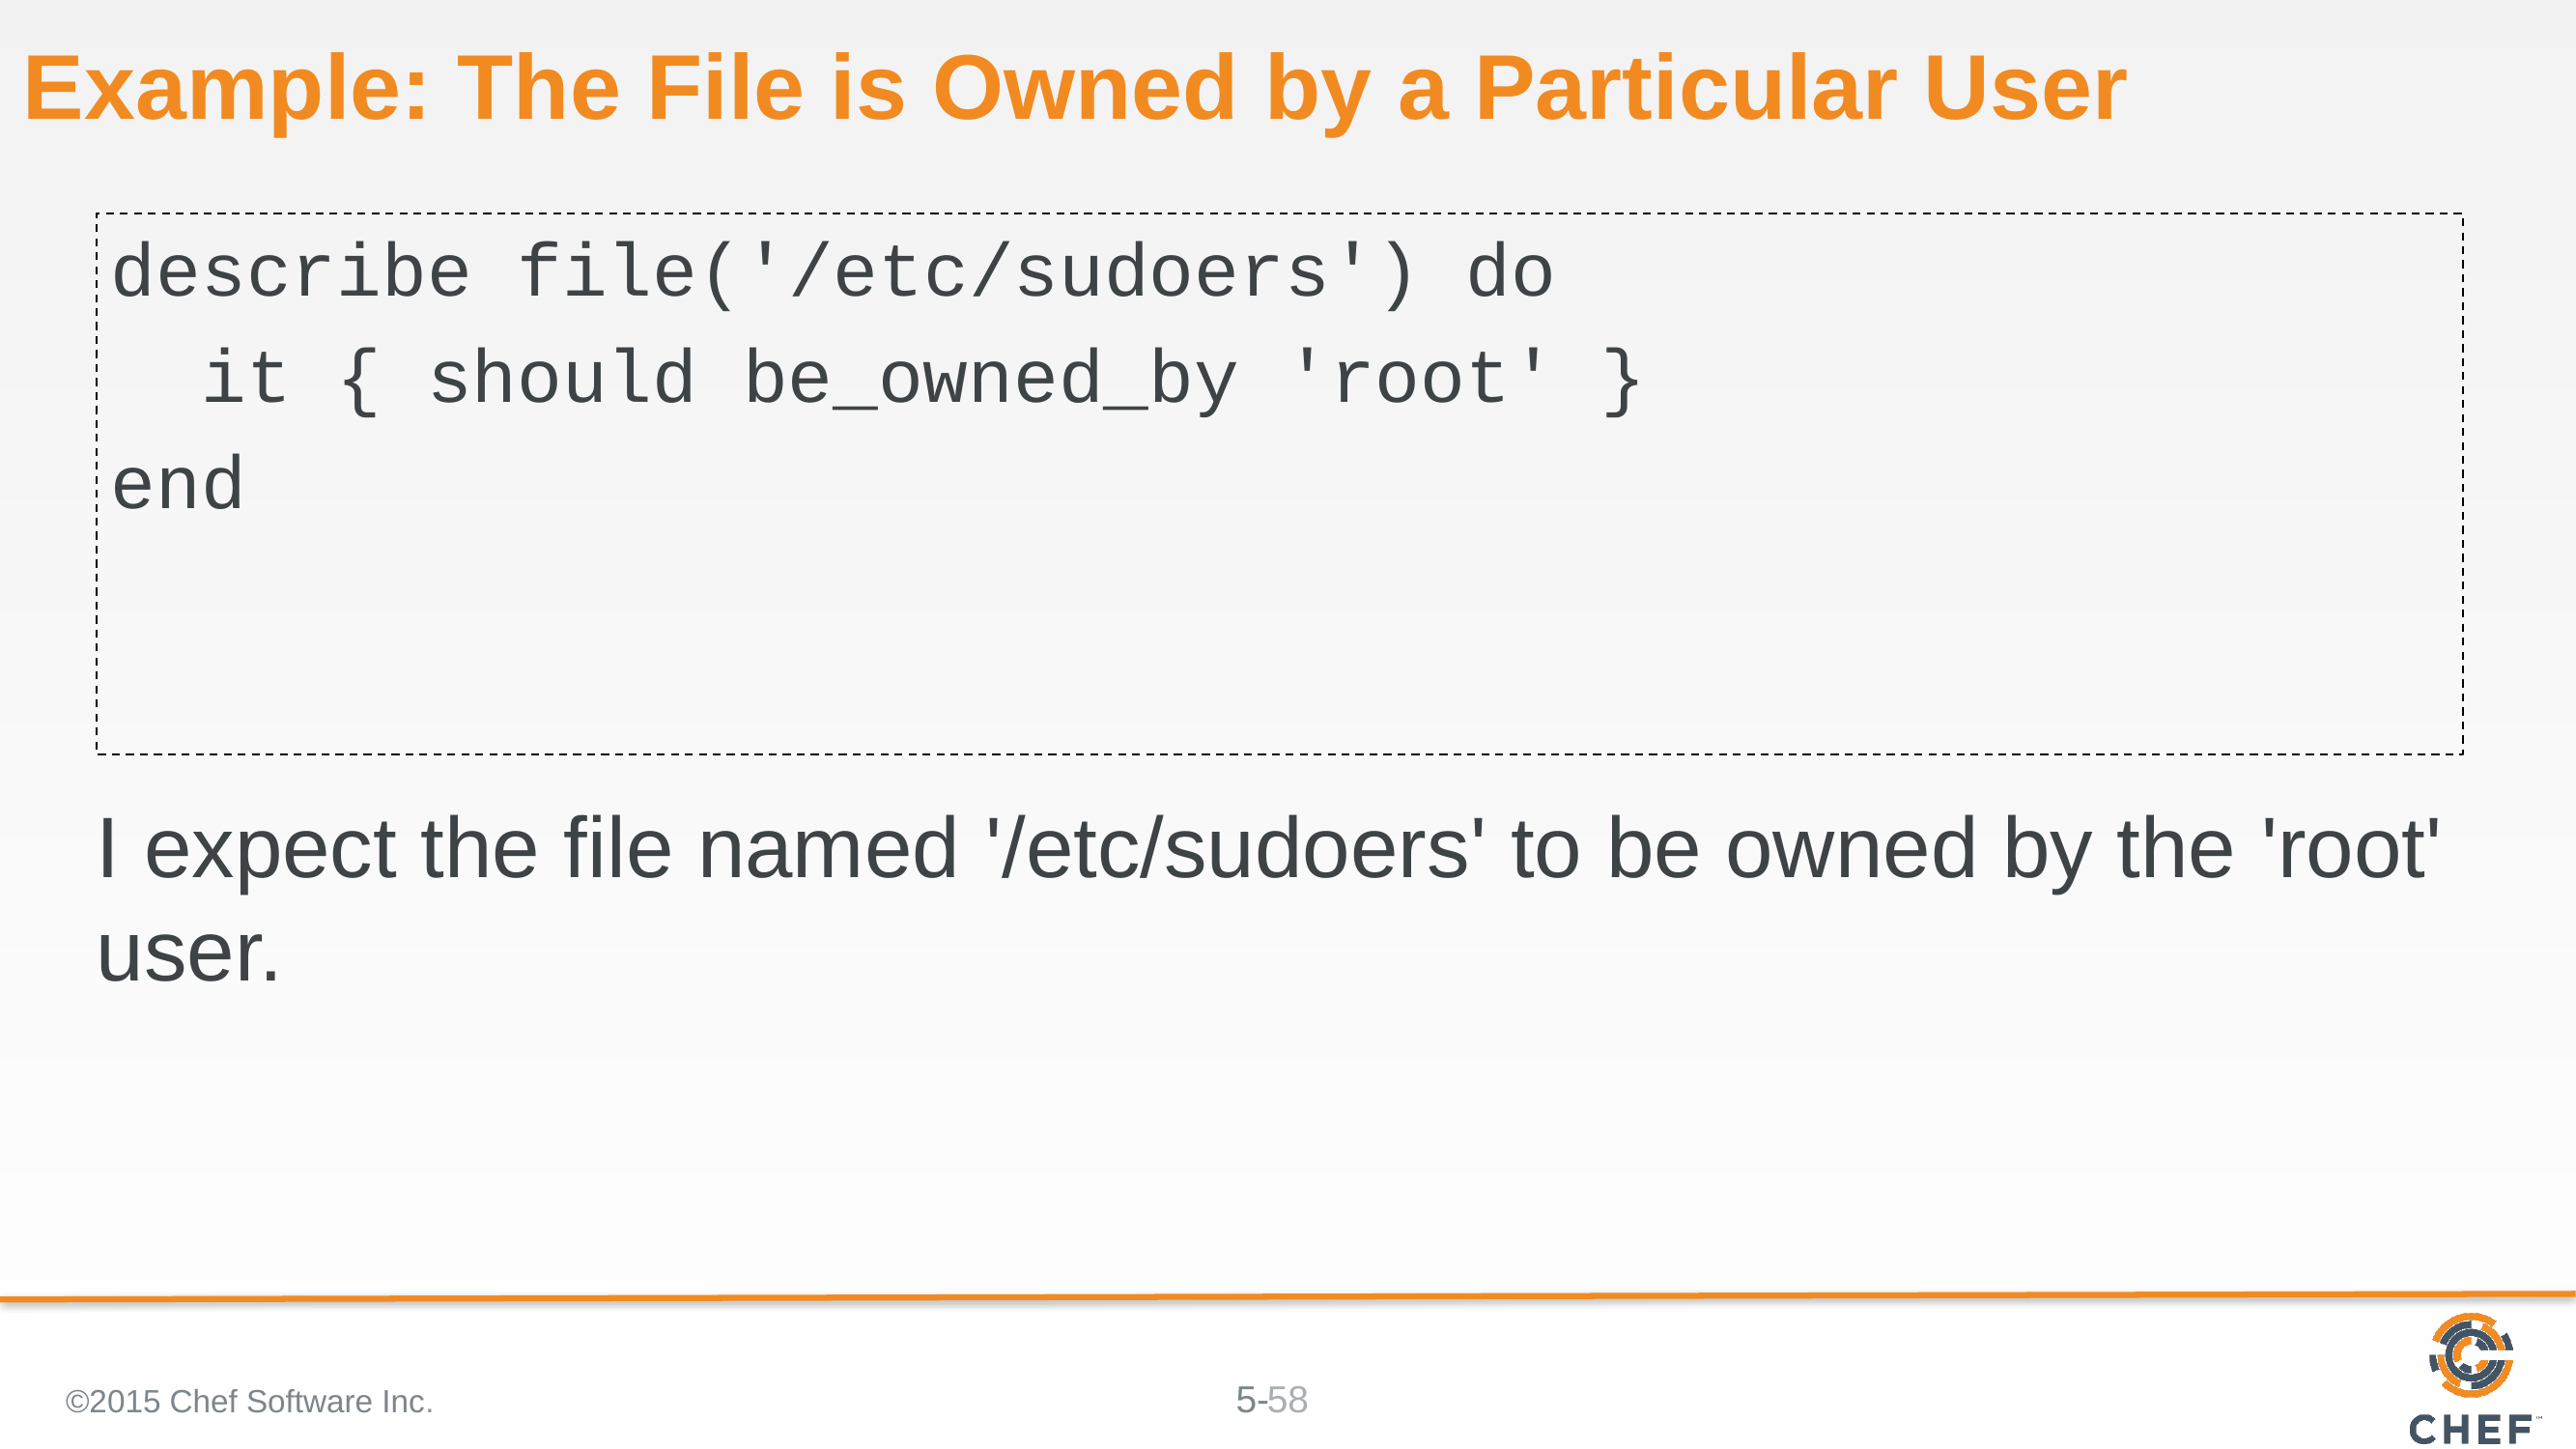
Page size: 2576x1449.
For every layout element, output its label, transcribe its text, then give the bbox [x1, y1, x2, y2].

footer ©2015 Chef Software Inc. [51, 1359, 952, 1440]
picture [2399, 1297, 2550, 1449]
list I expect the file named '/etc/sudoers' to be owned by the 'root' user. [97, 792, 2463, 1333]
list describe file('/etc/sudoers') do it { should be_owned_by 'root' } end [96, 213, 2464, 755]
title Example: The File is Owned by a Particular User [22, 39, 2513, 196]
slide_number 58 [998, 1359, 1578, 1437]
